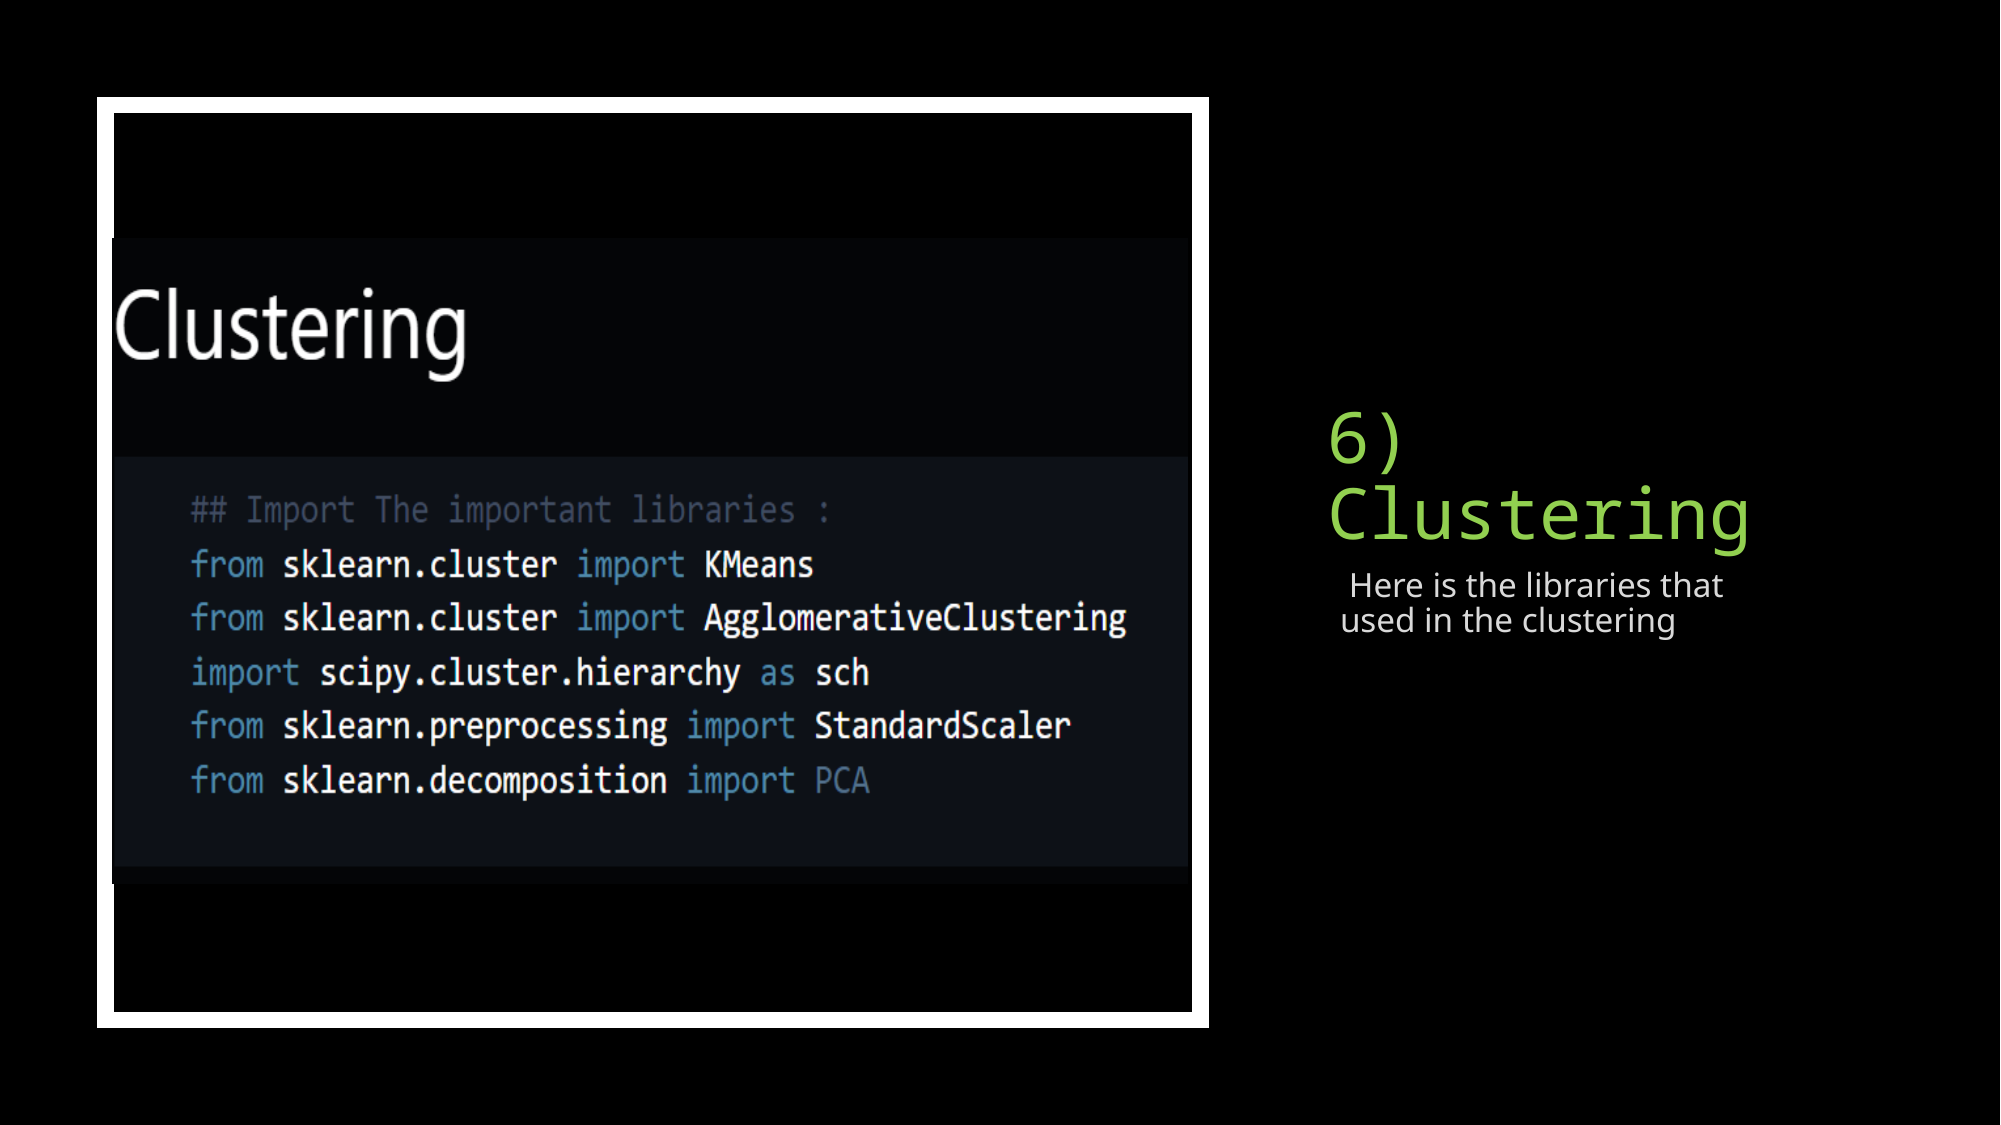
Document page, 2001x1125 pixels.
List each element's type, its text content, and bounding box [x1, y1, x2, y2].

title 6) Clustering [1312, 262, 1825, 563]
picture [112, 238, 1188, 884]
list Here is the libraries that used in the clustering [1325, 560, 1801, 861]
